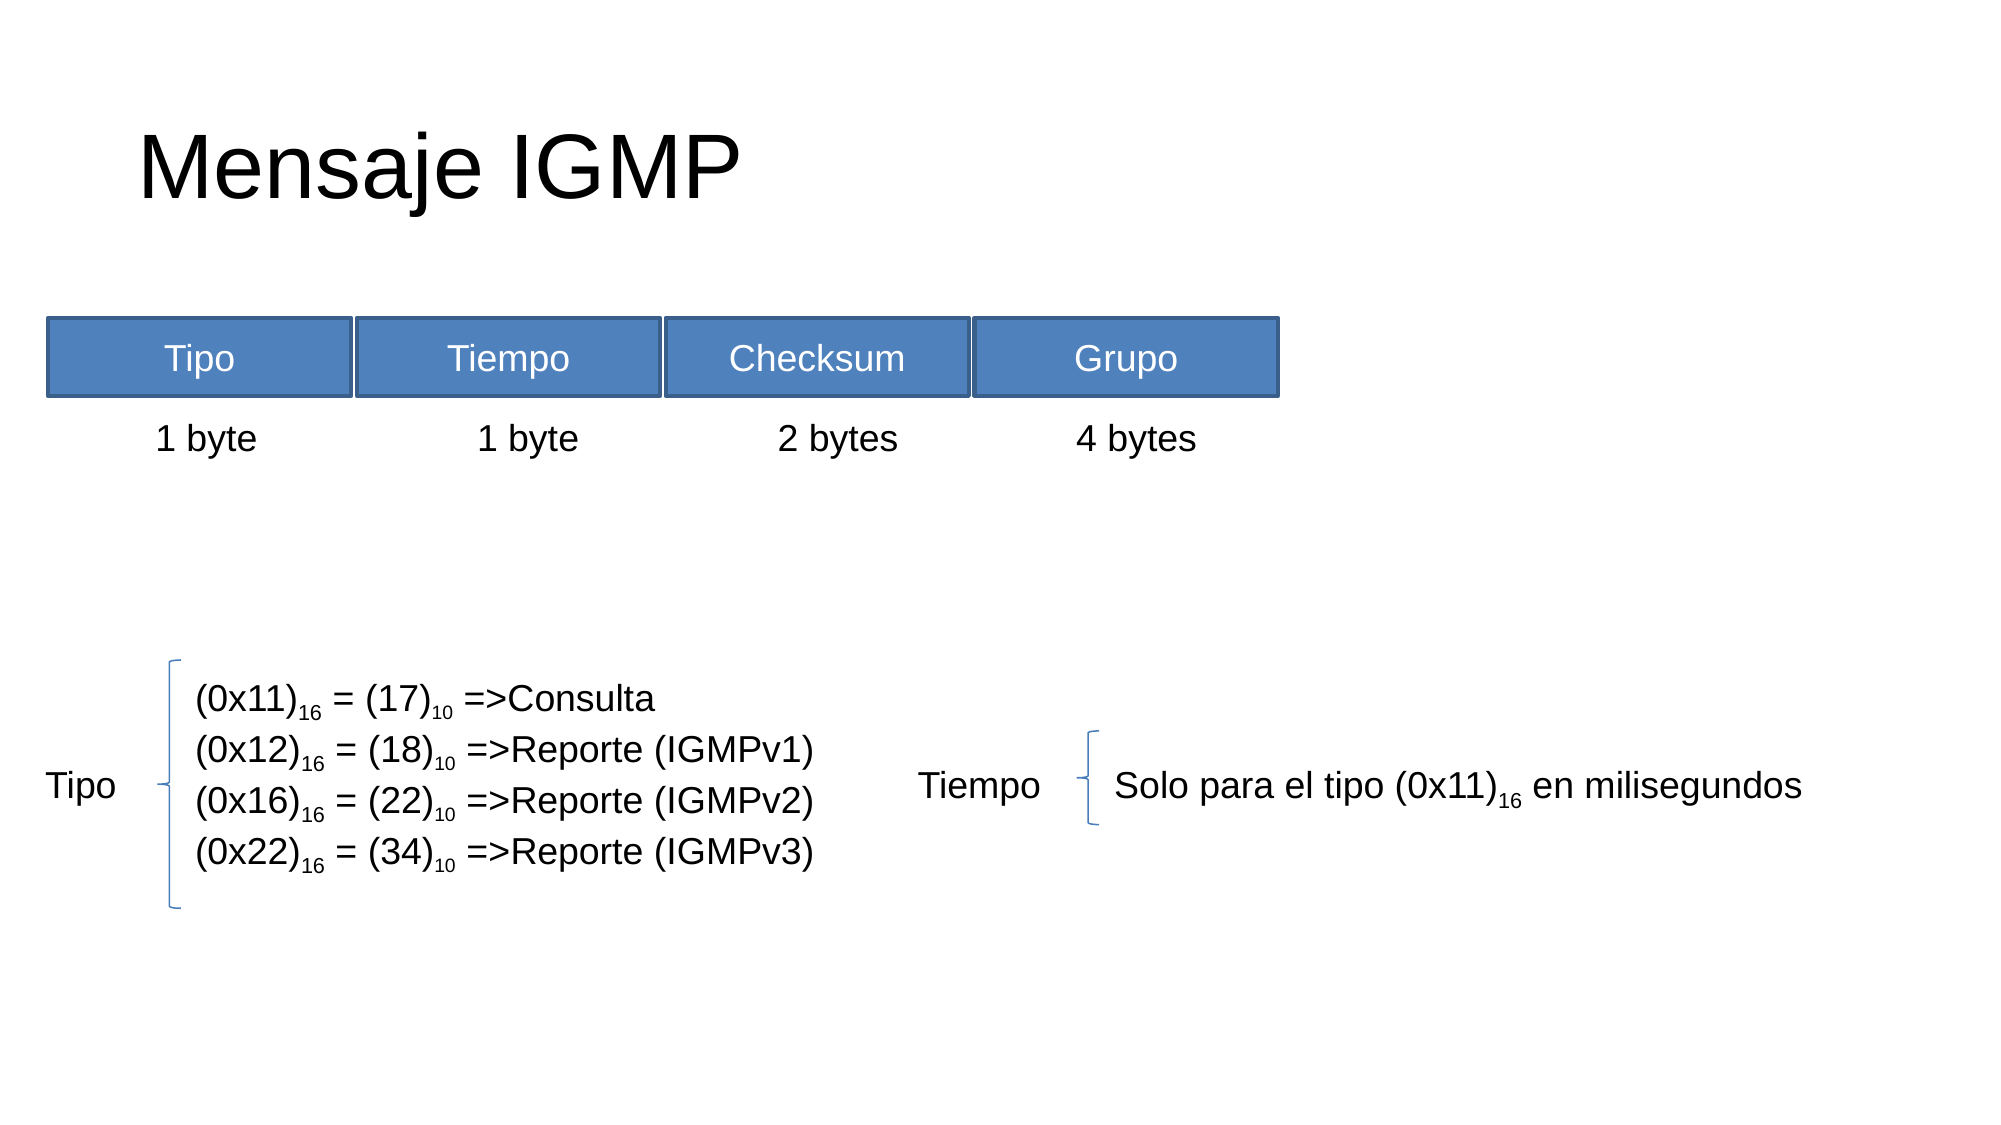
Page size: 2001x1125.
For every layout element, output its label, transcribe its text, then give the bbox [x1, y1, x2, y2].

text_box (0x11)16 = (17)10 =>Consulta (0x12)16 = (18)10 =>Reporte (IGMPv1) (0x16)16 = (22)10 =>Reporte (IGMPv2) (0x22)16 = (34)10 =>Reporte (IGMPv3) [180, 666, 903, 931]
text_box Tiempo [356, 317, 661, 396]
text_box Grupo [974, 317, 1278, 396]
text_box Tiempo [902, 754, 1072, 814]
text_box 1 byte 1 byte 2 bytes 4 bytes [140, 406, 1214, 467]
text_box Tipo [30, 754, 158, 814]
text_box [157, 660, 181, 909]
text_box Tipo [47, 317, 352, 396]
text_box Checksum [665, 317, 969, 396]
text_box Solo para el tipo (0x11)16 en milisegundos [1099, 754, 1863, 865]
text_box Mensaje IGMP [137, 59, 1863, 277]
text_box [1077, 730, 1100, 825]
